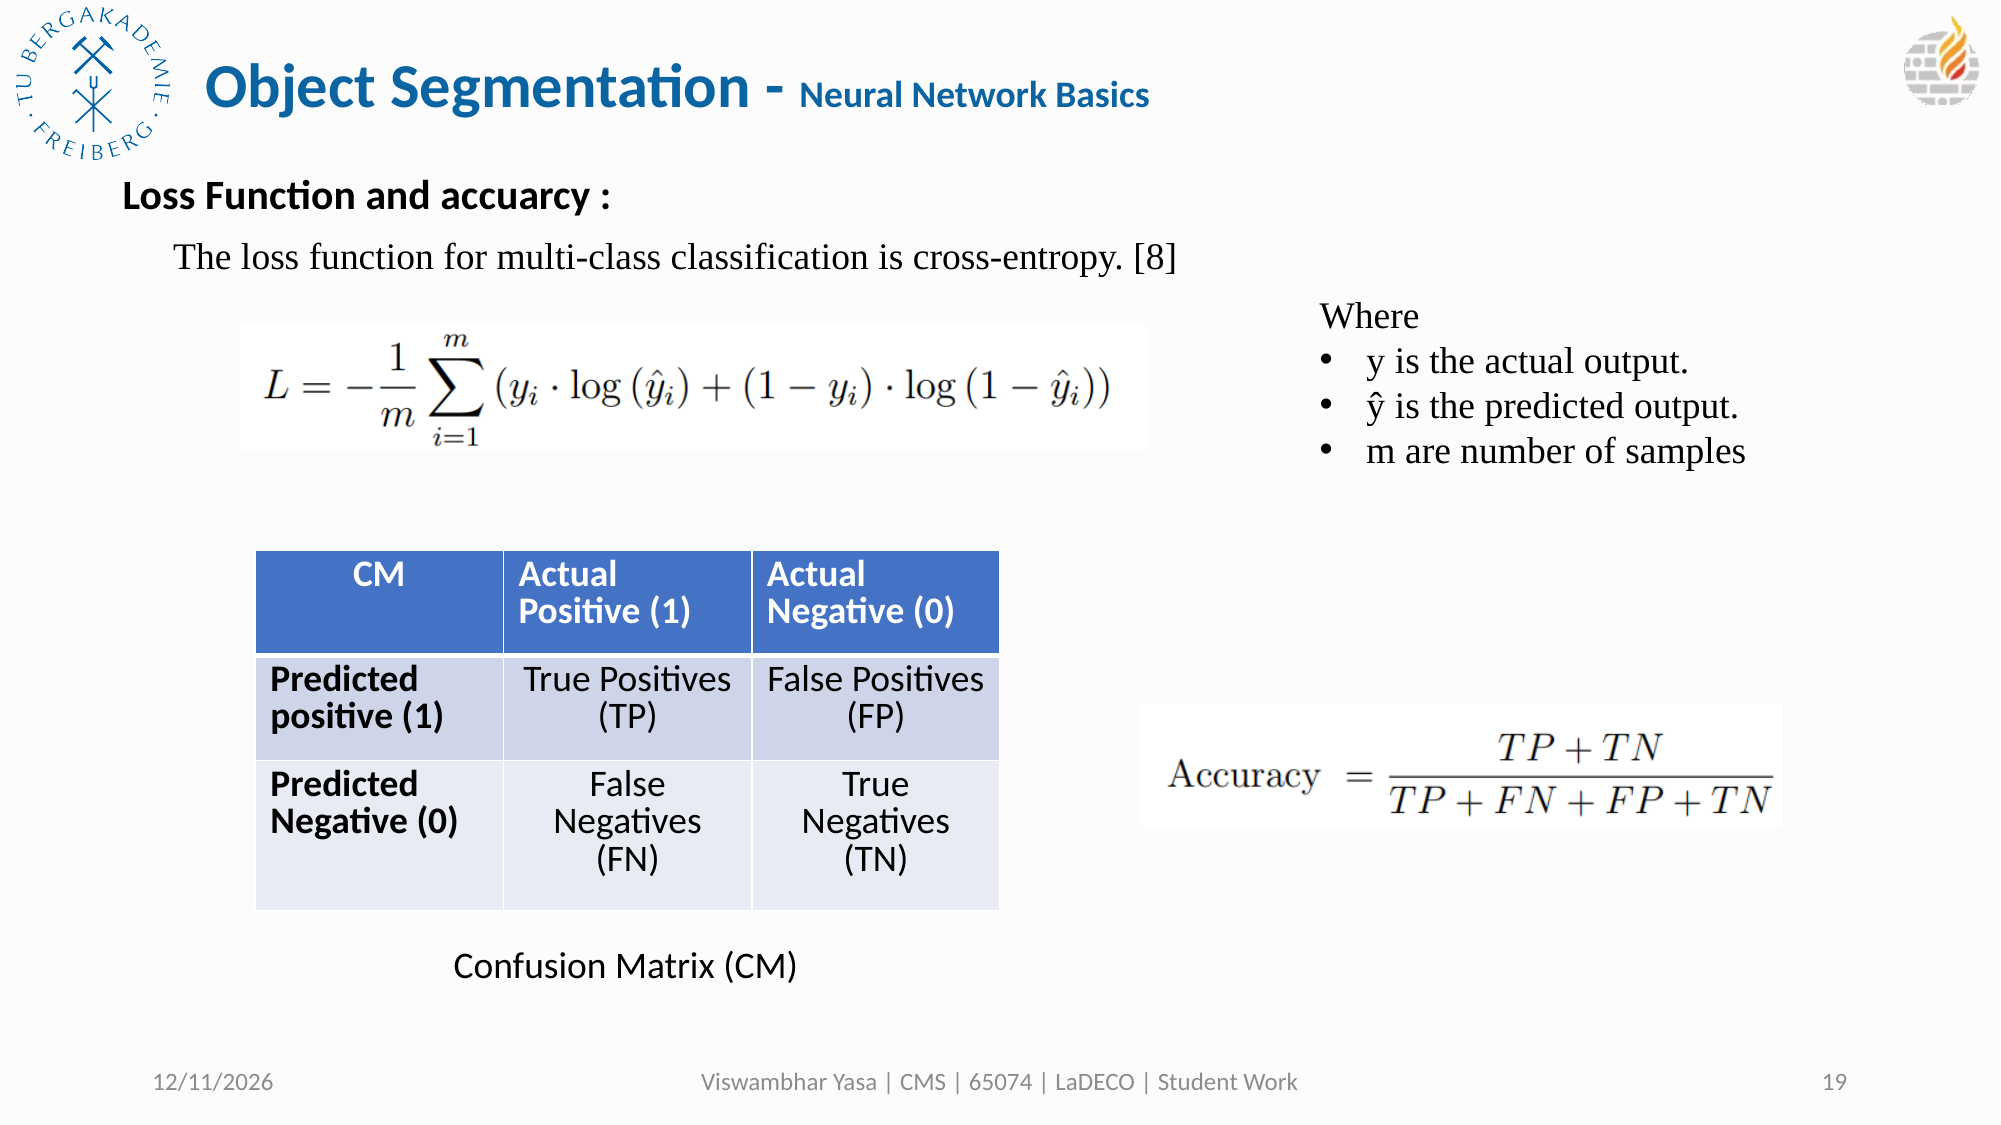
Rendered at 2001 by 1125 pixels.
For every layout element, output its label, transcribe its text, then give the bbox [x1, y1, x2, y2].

table_cell Predicted Negative (0) [256, 761, 503, 910]
slide_number 19 [1412, 1051, 1863, 1111]
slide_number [137, 1051, 588, 1111]
table_header Actual Negative (0) [753, 551, 999, 653]
table_header Actual Positive (1) [504, 551, 751, 653]
text_box Object Segmentation - Neural Network Basics [190, 37, 1247, 128]
table_cell False Negatives (FN) [504, 761, 751, 910]
text_box Confusion Matrix (CM) [438, 933, 817, 994]
picture [16, 7, 170, 160]
footer Viswambhar Yasa | CMS | 65074 | LaDECO | Student Work [662, 1051, 1338, 1111]
table_cell Predicted positive (1) [256, 658, 503, 760]
picture [1140, 704, 1782, 827]
picture [1900, 14, 1984, 107]
table_cell True Negatives (TN) [753, 761, 999, 910]
table_cell True Positives (TP) [504, 658, 751, 760]
text_box Where y is the actual output. ŷ is the predicted output. m are number of samples [1304, 283, 1782, 479]
text_box The loss function for multi-class classification is cross-entropy. [8] [158, 179, 1462, 285]
table_cell False Positives (FP) [753, 658, 999, 760]
table_header CM [256, 551, 503, 653]
text_box Loss Function and accuarcy : [107, 160, 740, 225]
picture [239, 325, 1148, 450]
